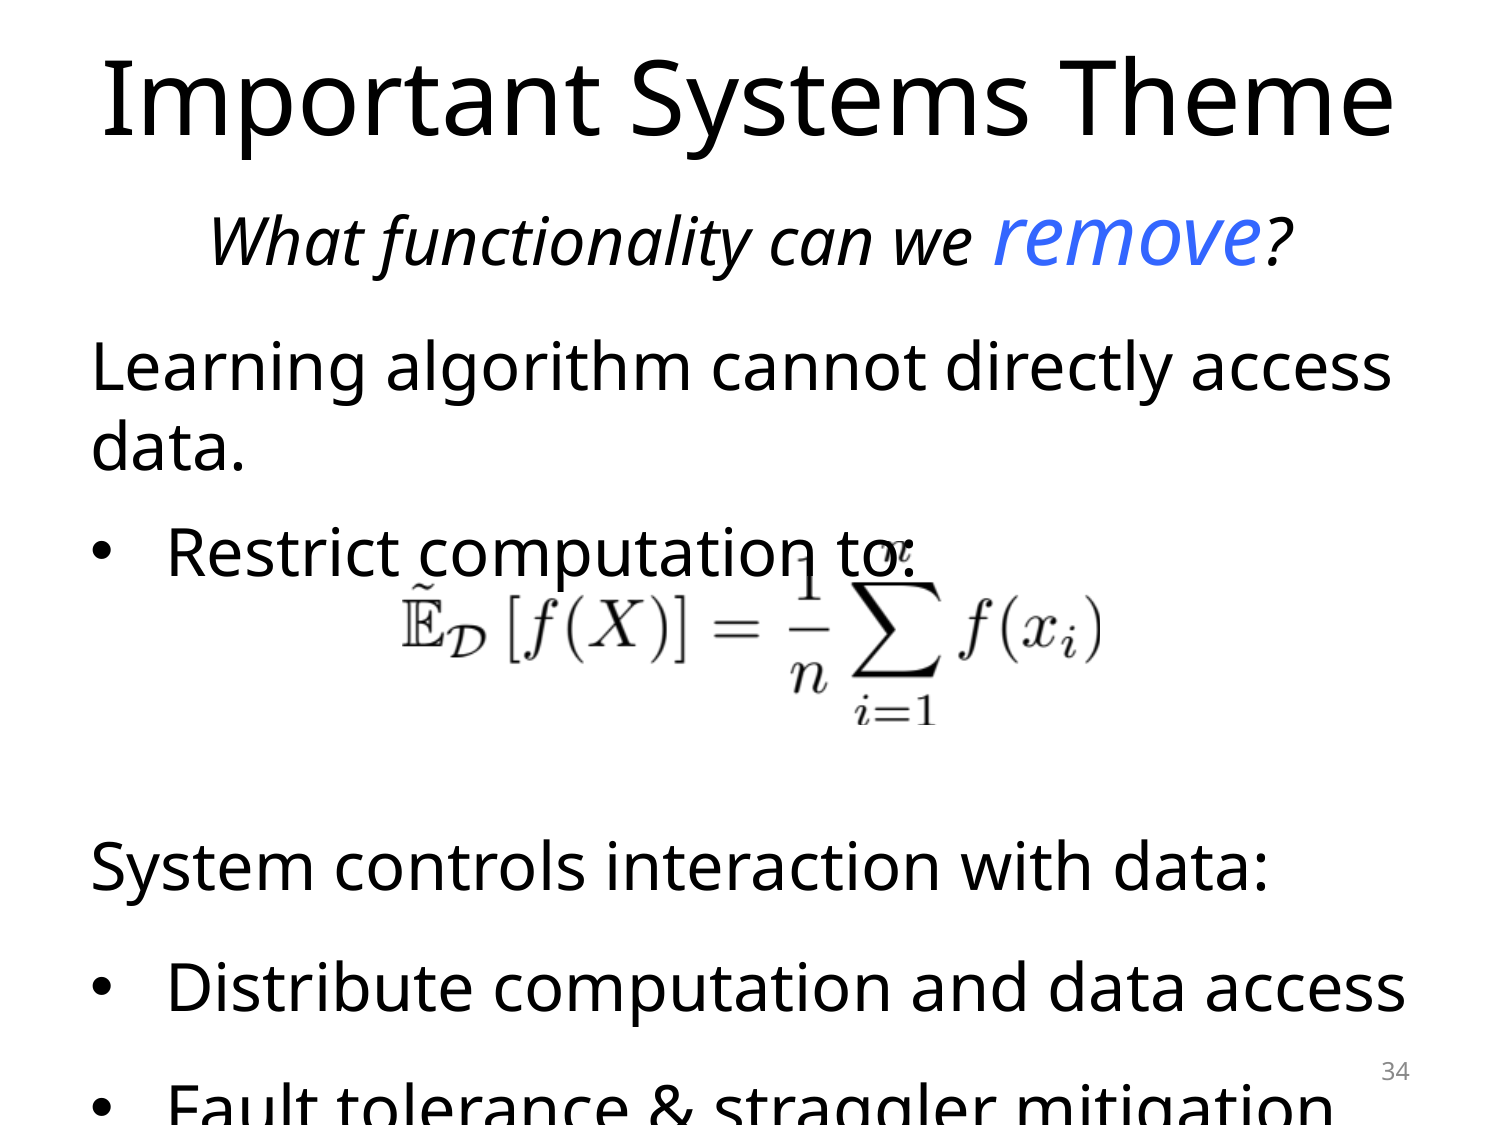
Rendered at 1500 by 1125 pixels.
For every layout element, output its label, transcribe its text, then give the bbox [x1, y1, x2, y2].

list What functionality can we remove? Learning algorithm cannot directly access data. Restrict computation to: System controls interaction with data: Distribute computation and data access Fault tolerance & straggler mitigation [74, 174, 1426, 1051]
slide_number 34 [1074, 1042, 1425, 1103]
picture [401, 541, 1101, 726]
title Important Systems Theme [74, 0, 1426, 174]
